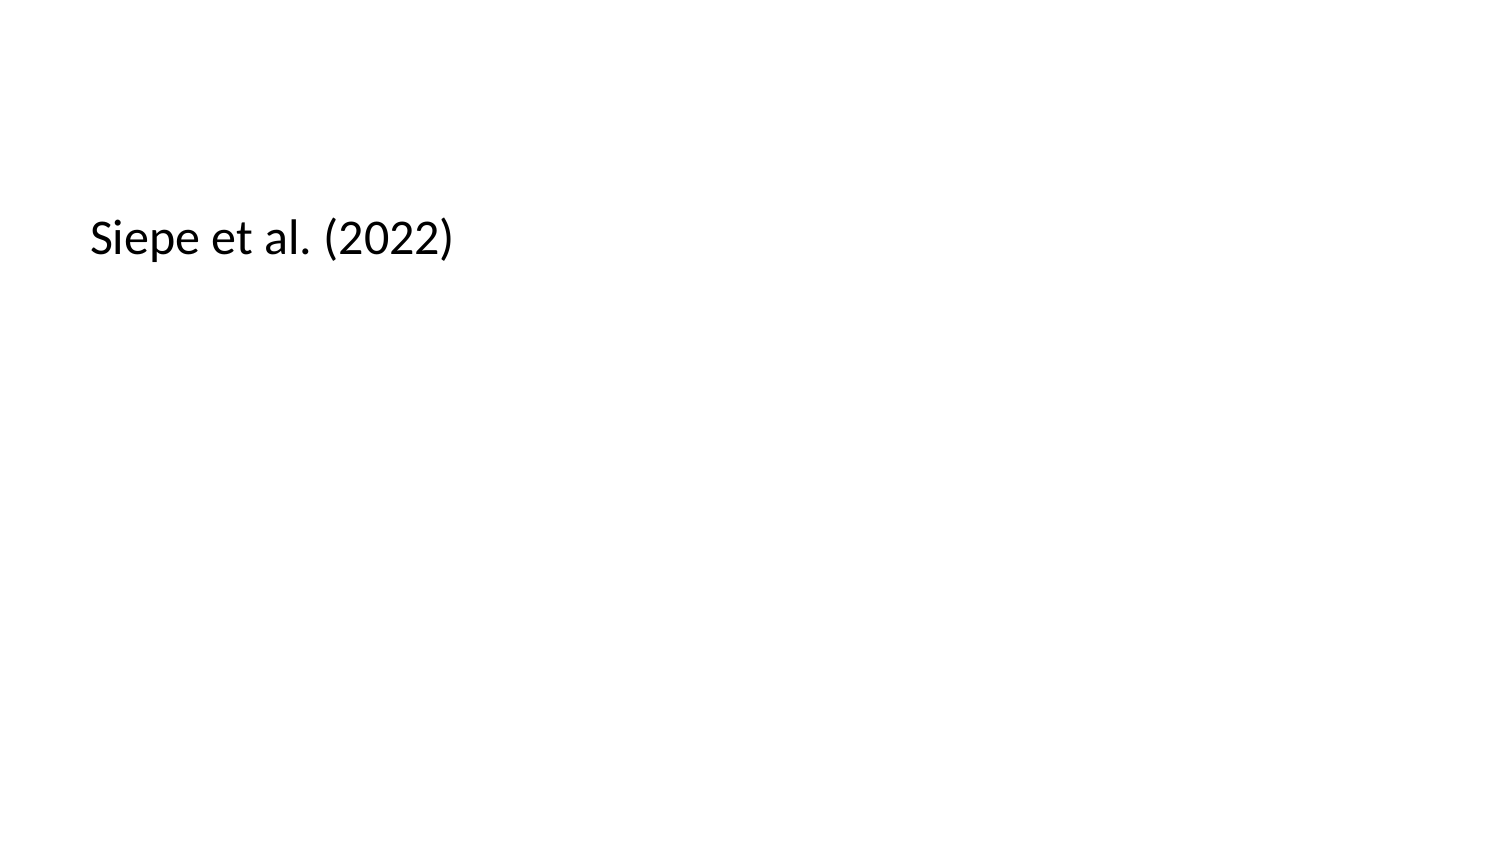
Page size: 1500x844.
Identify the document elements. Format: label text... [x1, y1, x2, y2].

list Siepe et al. (2022) [75, 196, 1425, 754]
